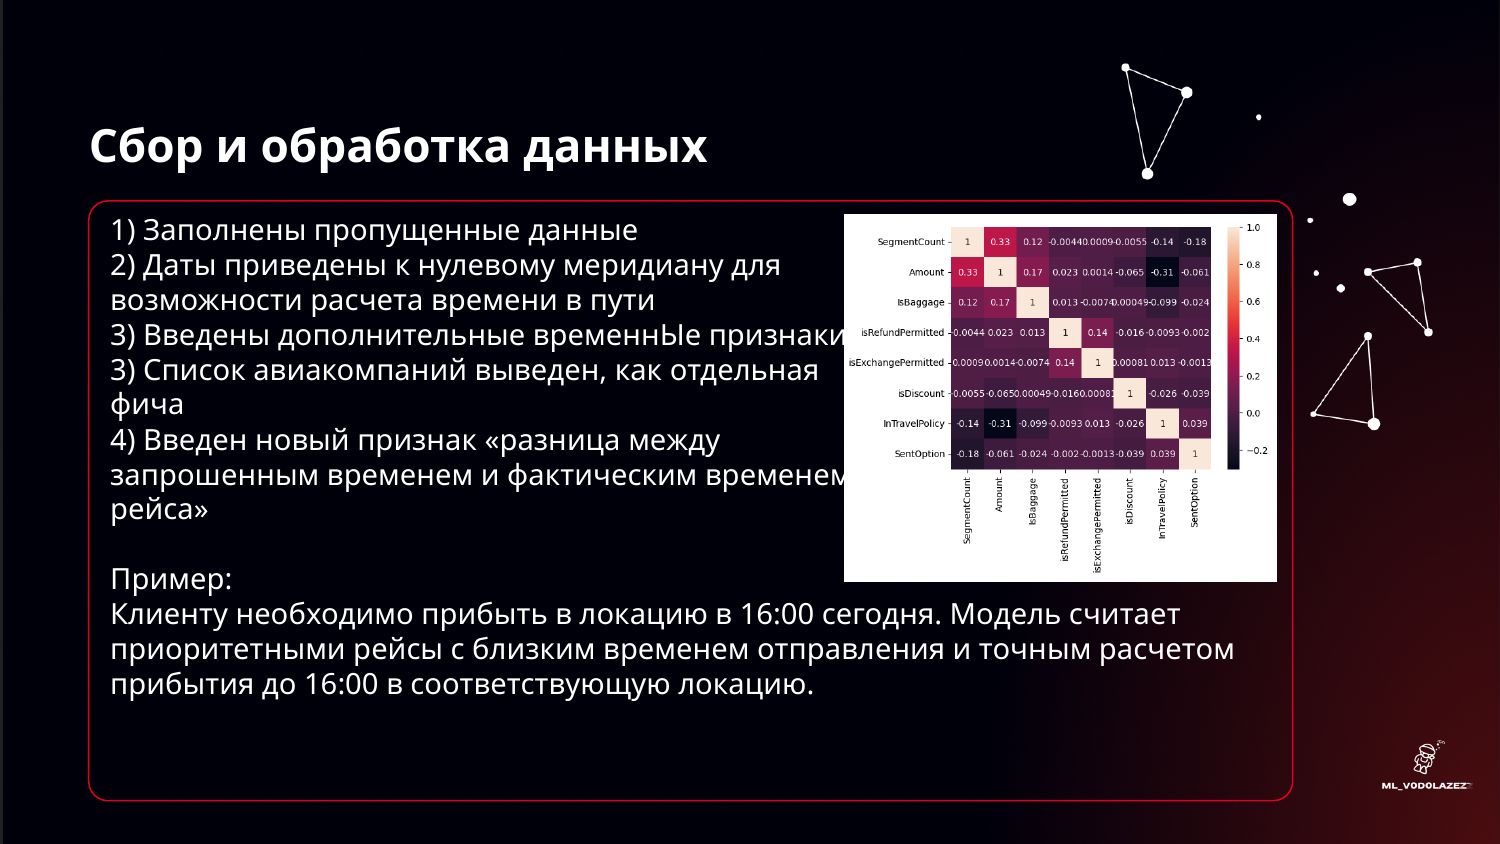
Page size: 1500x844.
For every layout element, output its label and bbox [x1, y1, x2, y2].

picture [0, 0, 1500, 844]
text_box [88, 195, 1293, 801]
